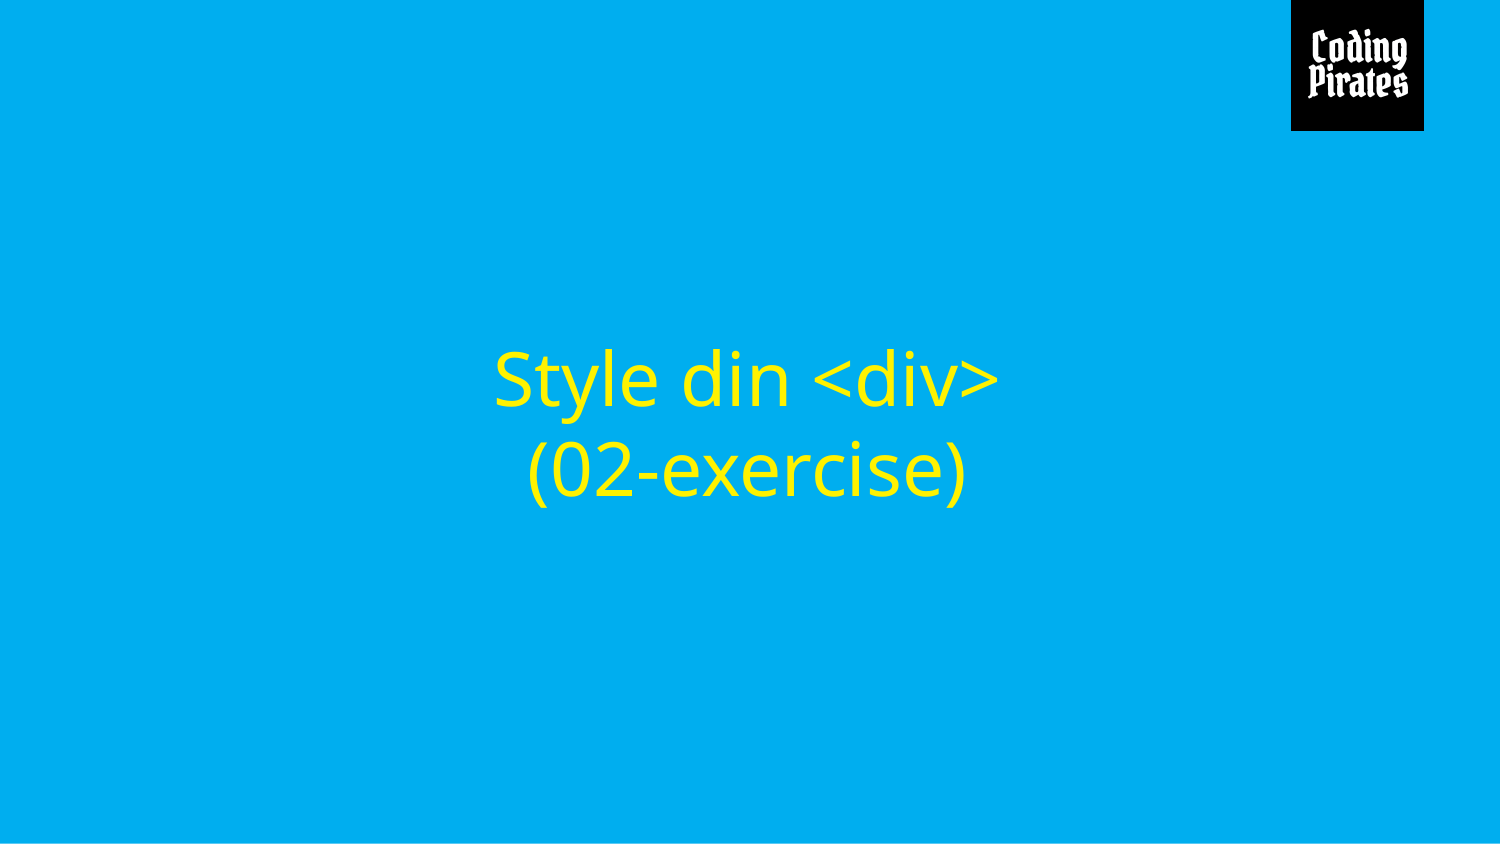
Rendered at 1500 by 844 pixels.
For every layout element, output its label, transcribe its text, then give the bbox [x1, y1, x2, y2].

picture [913, 491, 938, 496]
picture [750, 491, 775, 496]
picture [948, 491, 960, 507]
picture [561, 491, 582, 496]
picture [1292, 0, 1423, 130]
title Style din <div> (02-exercise) [5, 352, 1490, 491]
picture [870, 491, 895, 496]
picture [671, 491, 696, 496]
picture [821, 491, 843, 496]
picture [533, 491, 545, 507]
picture [597, 491, 631, 495]
